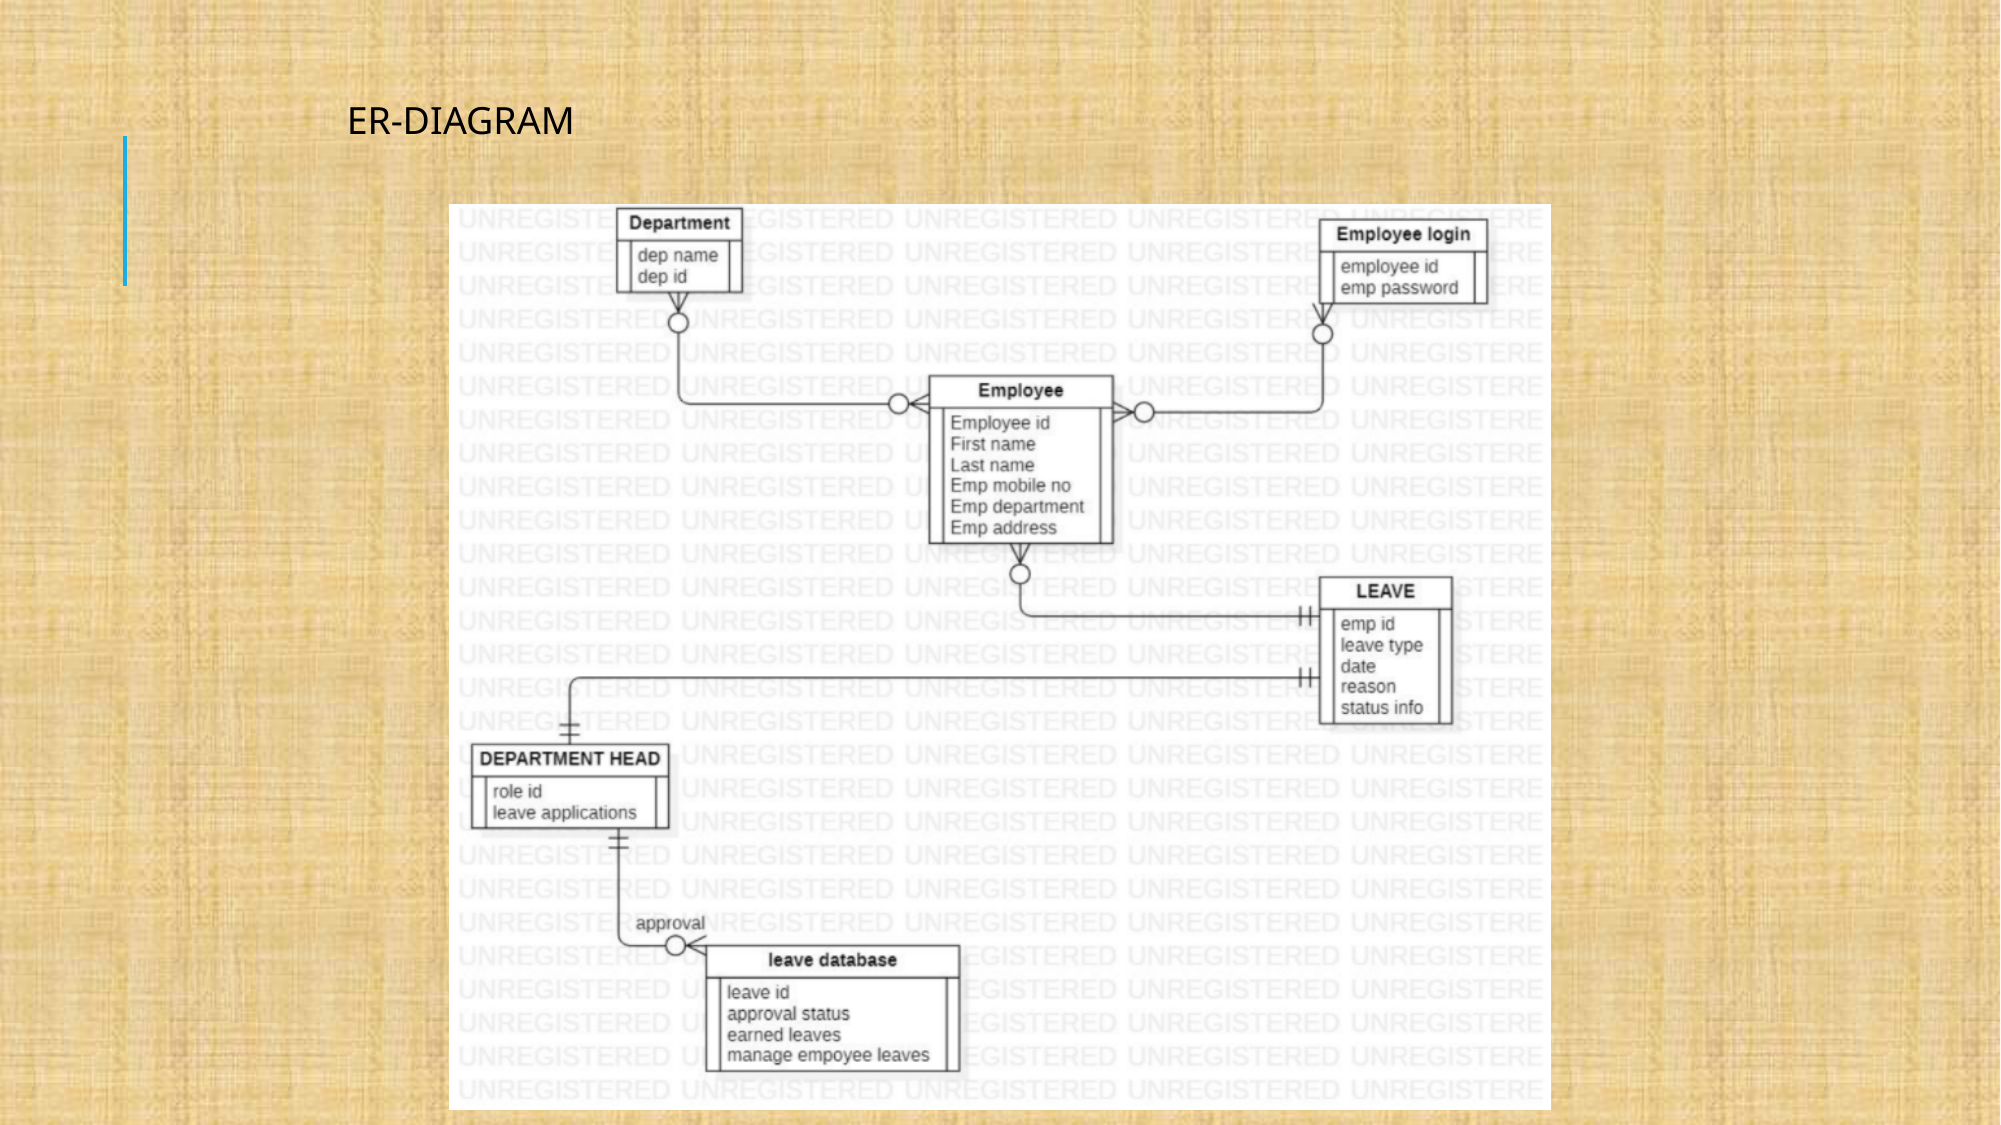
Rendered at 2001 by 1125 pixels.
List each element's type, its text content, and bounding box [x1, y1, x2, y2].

picture [0, 0, 2001, 1125]
text_box ER-DIAGRAM [332, 89, 590, 150]
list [448, 204, 1551, 1110]
